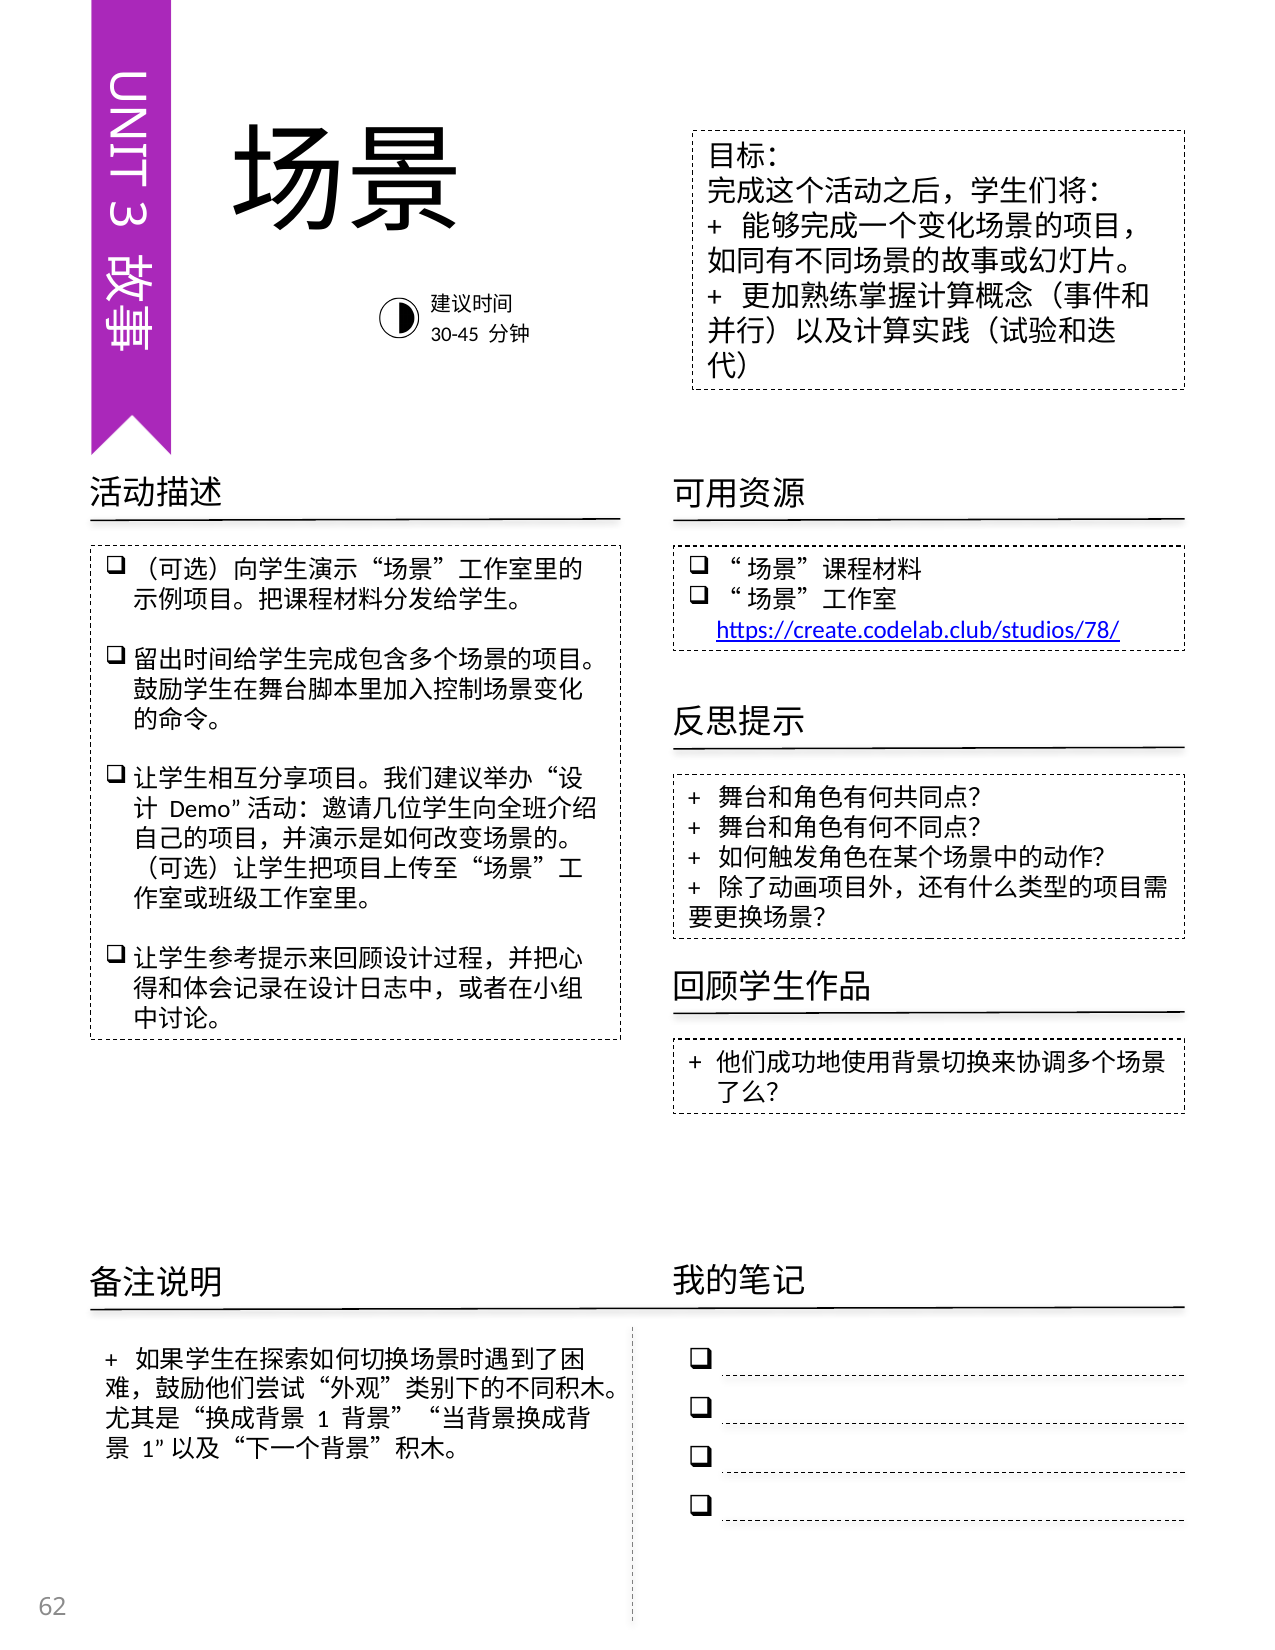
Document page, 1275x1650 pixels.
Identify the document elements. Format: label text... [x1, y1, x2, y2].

slide_number 62 [23, 1561, 321, 1650]
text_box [90, 0, 172, 458]
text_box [657, 692, 1201, 942]
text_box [74, 464, 621, 1046]
picture [372, 287, 428, 342]
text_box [74, 1251, 1201, 1310]
text_box 场景 [214, 97, 677, 253]
text_box + 如果学生在探索如何切换场景时遇到了困难，鼓励他们尝试“外观”类别下的不同积木。尤其是“换成背景 1 背景”“当背景换成背景 1”以及“下一个背景”积木。 [90, 1335, 621, 1471]
text_box 目标： 完成这个活动之后，学生们将： + 能够完成一个变化场景的项目，如同有不同场景的故事或幻灯片。 + 更加熟练掌握计算概念（事件和并行）以及计算实践（试验和迭代） [692, 130, 1185, 390]
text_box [673, 1347, 1185, 1539]
text_box 建议时间 30-45 分钟 [415, 277, 618, 353]
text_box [657, 957, 1201, 1115]
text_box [657, 464, 1201, 653]
